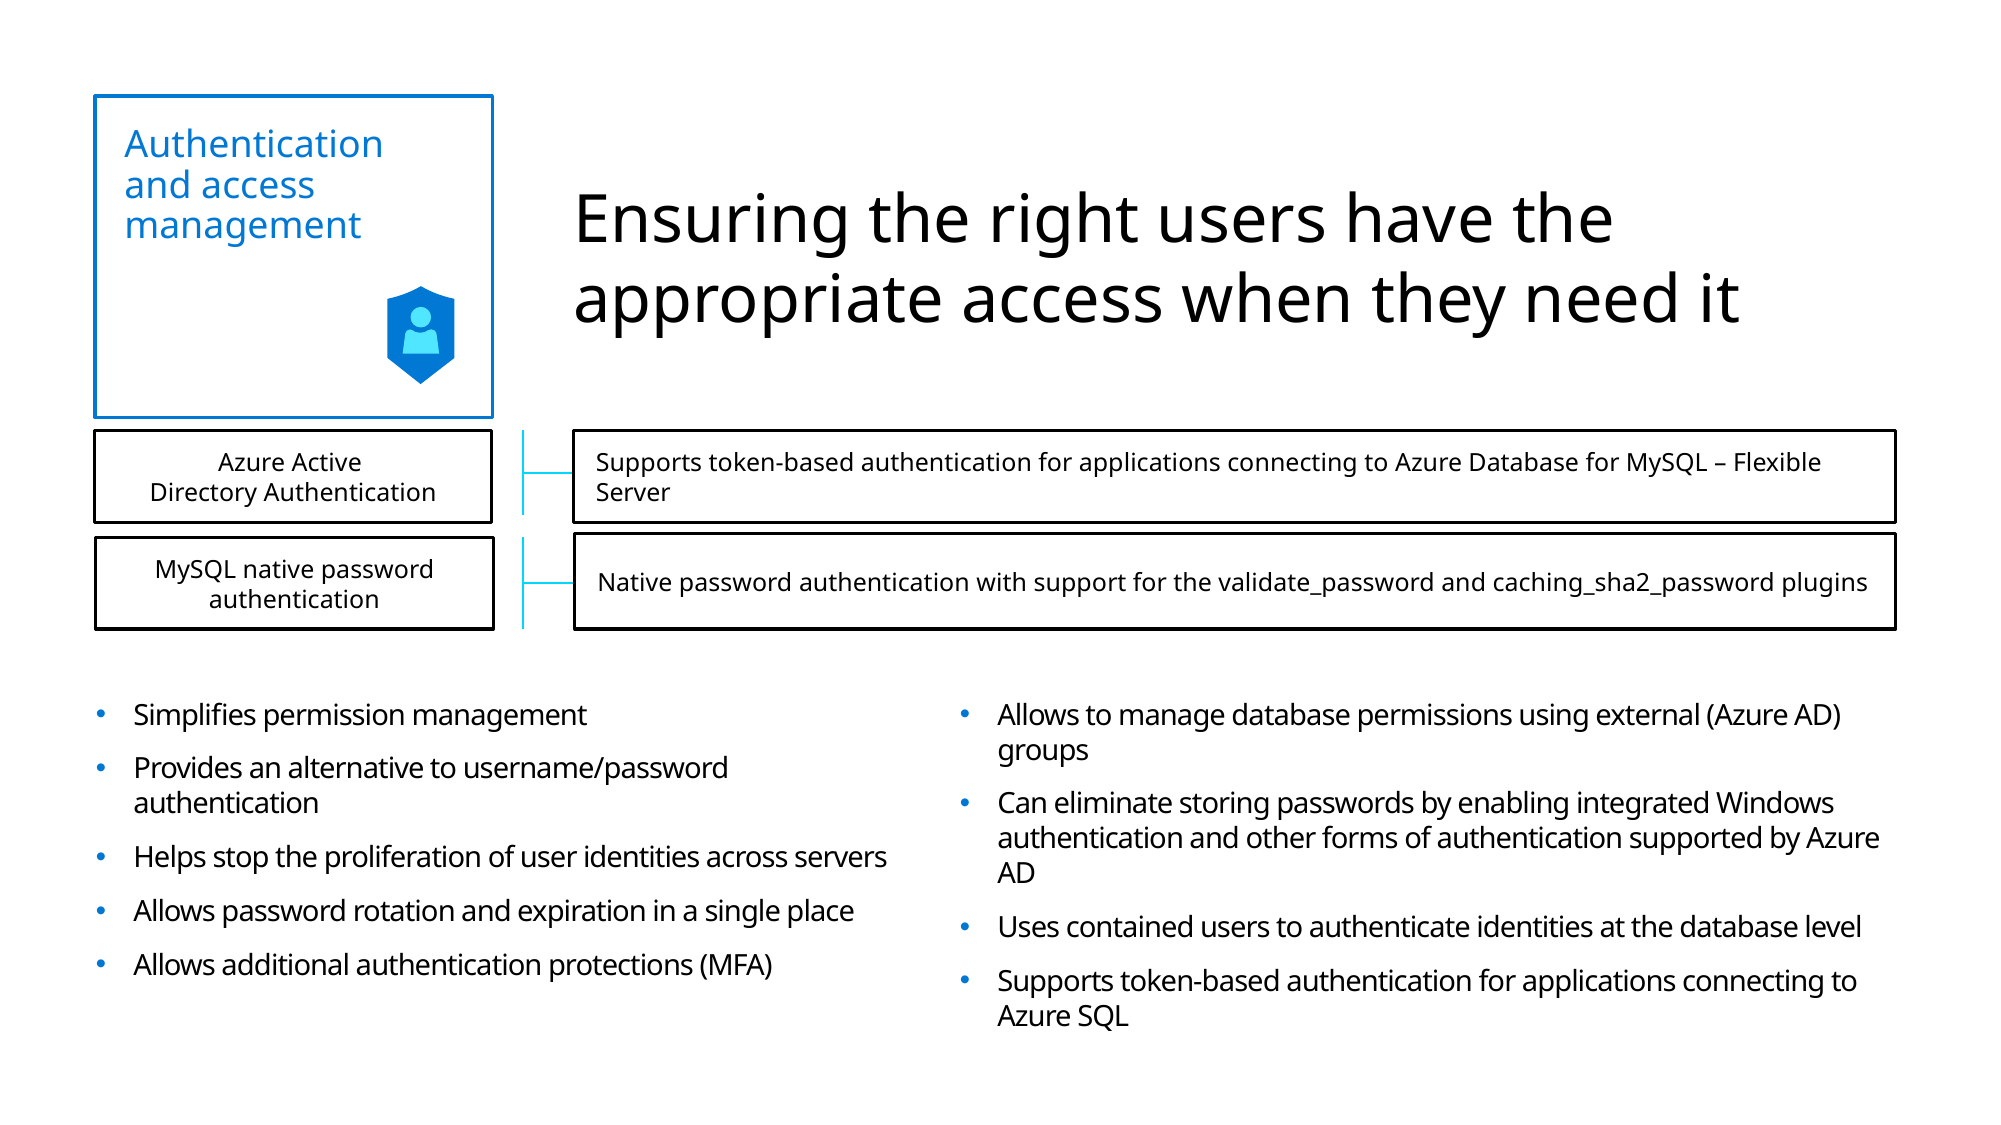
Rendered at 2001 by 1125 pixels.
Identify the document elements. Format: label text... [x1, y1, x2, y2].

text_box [522, 537, 624, 630]
text_box Simplifies permission management Provides an alternative to username/password authentication Helps stop the proliferation of user identities across servers Allows password rotation and expiration in a single place Allows additional authentication protections (MFA) [95, 696, 889, 981]
text_box Azure Active Directory Authentication [94, 430, 492, 523]
text_box Authentication and access management [94, 96, 493, 418]
text_box Native password authentication with support for the validate_password and caching_sha2_password plugins [574, 533, 1896, 630]
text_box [522, 430, 624, 516]
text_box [387, 285, 455, 385]
text_box Supports token-based authentication for applications connecting to Azure Database for MySQL – Flexible Server [573, 430, 1896, 523]
text_box Allows to manage database permissions using external (Azure AD) groups Can eliminate storing passwords by enabling integrated Windows authentication and other forms of authentication supported by Azure AD Uses contained users to authenticate identities at the database level Supports token-based authentication for applications connecting to Azure SQL [959, 696, 1905, 1033]
text_box MySQL native password authentication [95, 537, 494, 630]
title Ensuring the right users have the appropriate access when they need it [573, 176, 1896, 364]
